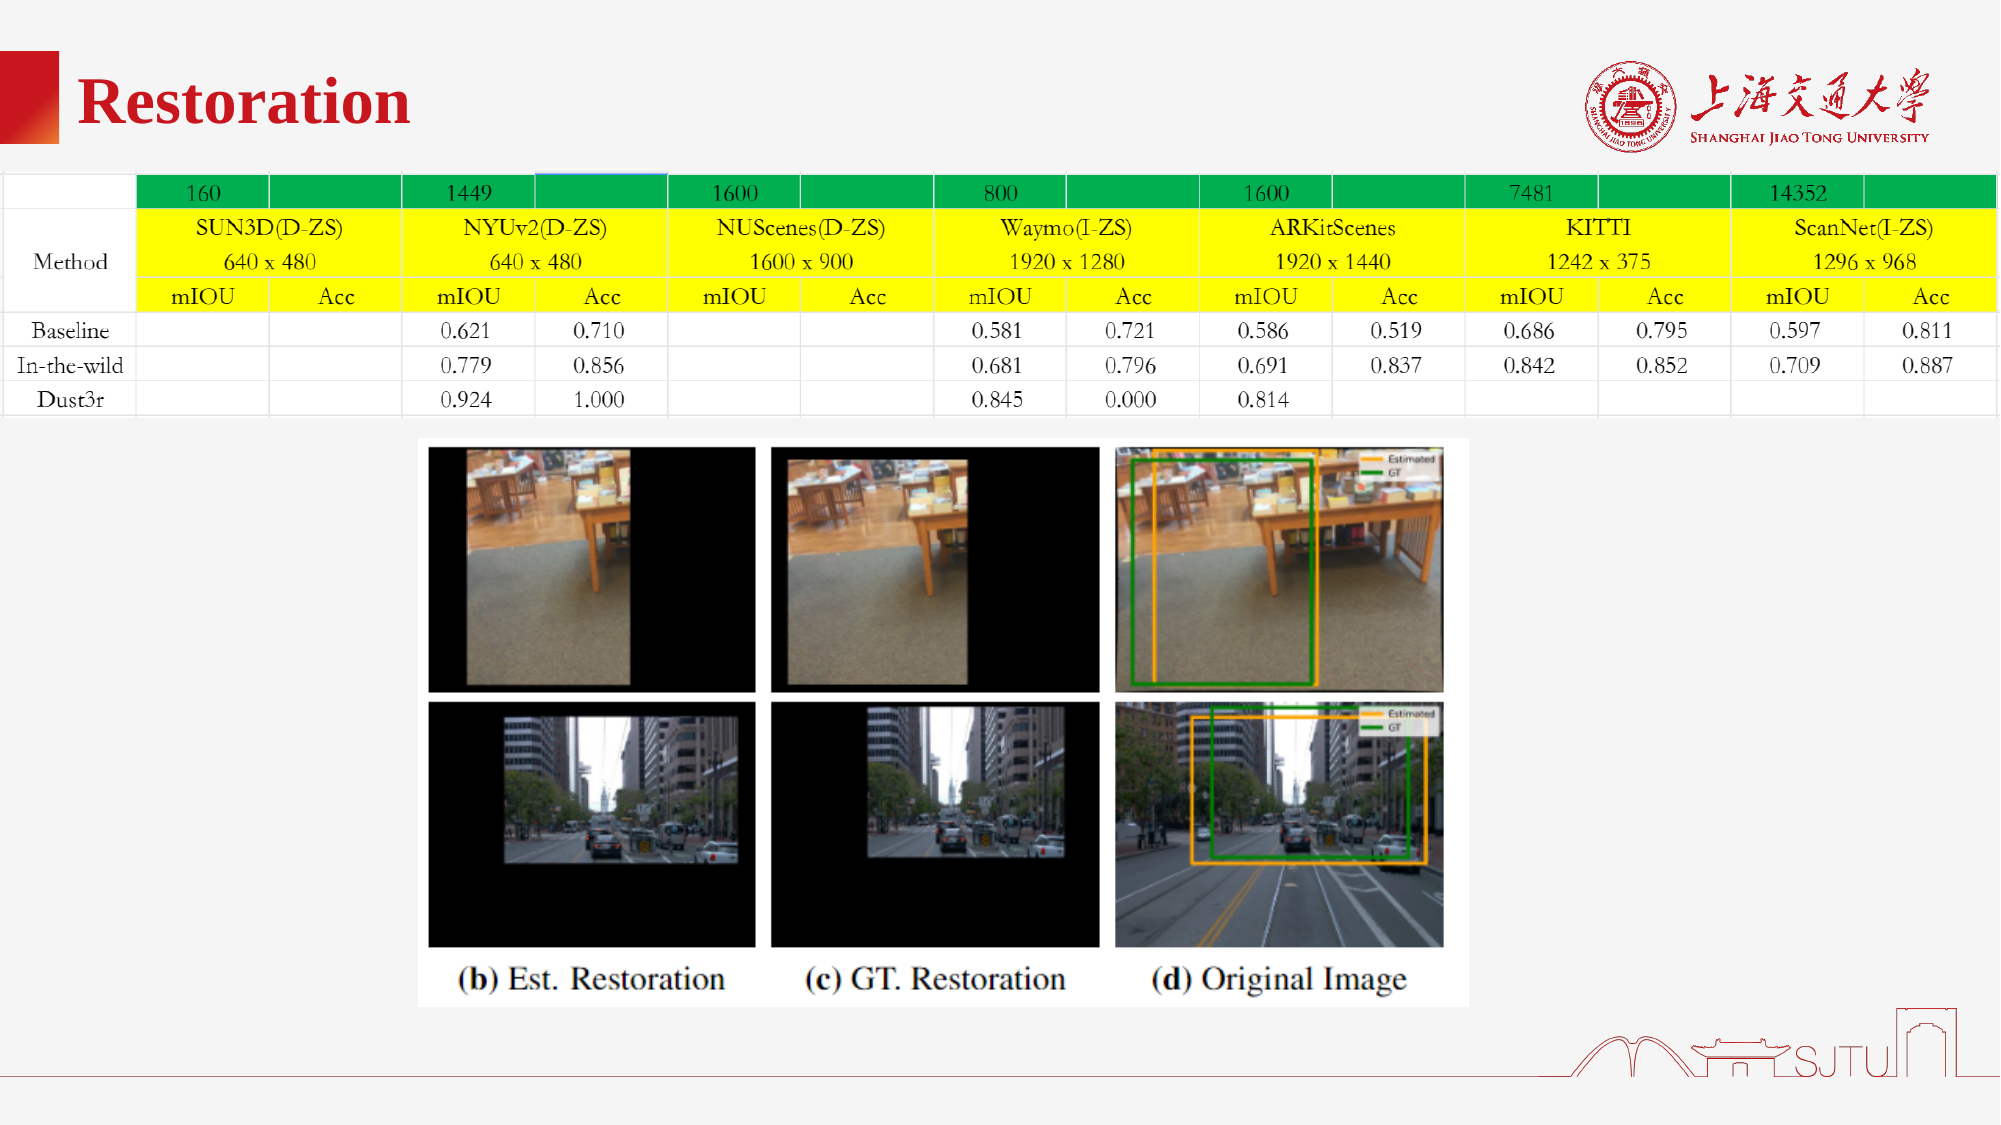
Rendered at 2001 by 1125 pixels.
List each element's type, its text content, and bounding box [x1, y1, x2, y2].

picture [0, 171, 2000, 418]
title Restoration [62, 43, 1530, 152]
picture [1567, 43, 1946, 168]
picture [0, 438, 2000, 1077]
